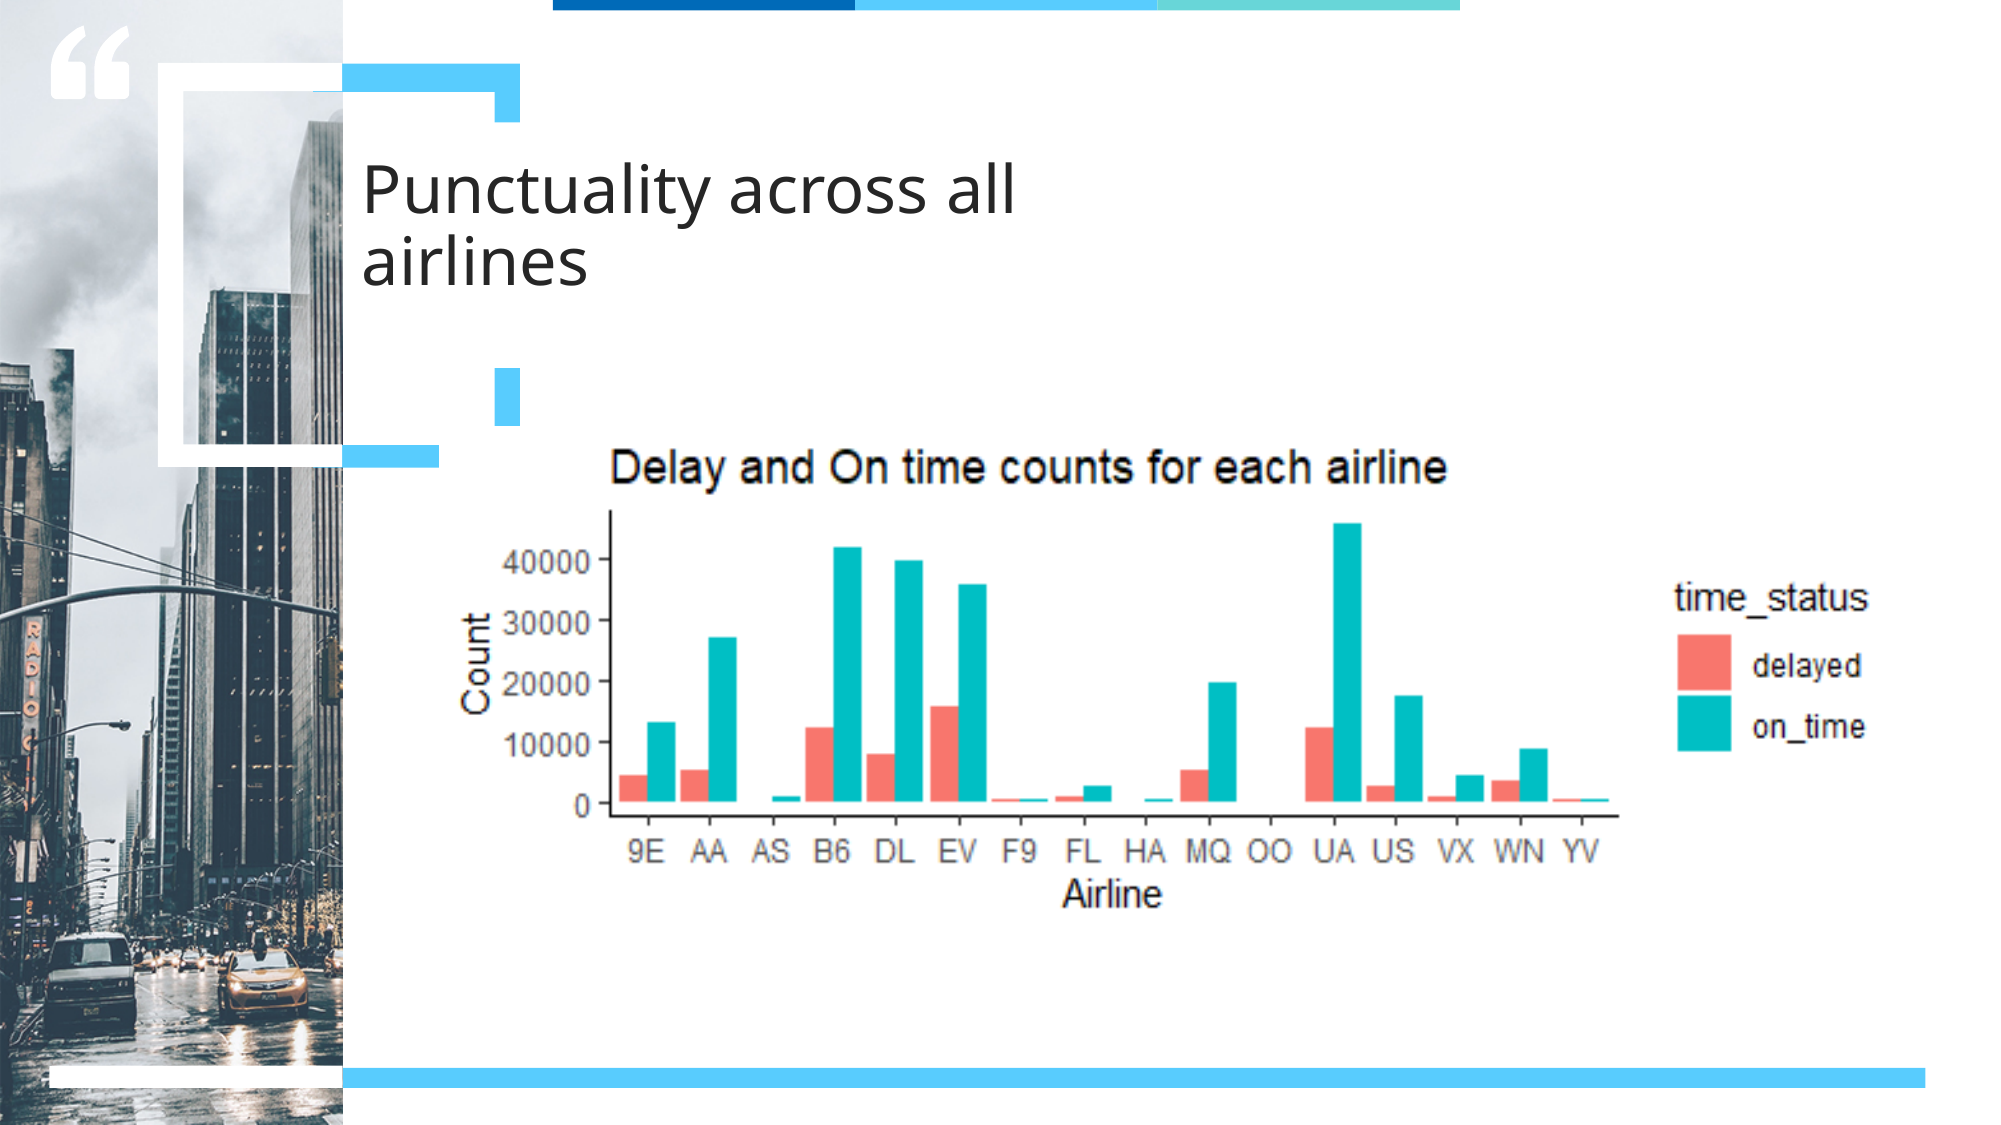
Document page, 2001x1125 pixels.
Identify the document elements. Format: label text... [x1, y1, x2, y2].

picture [184, 92, 343, 444]
picture [439, 426, 1908, 935]
picture [0, 0, 343, 1125]
list Punctuality across all airlines [347, 152, 1048, 305]
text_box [552, 0, 1460, 11]
